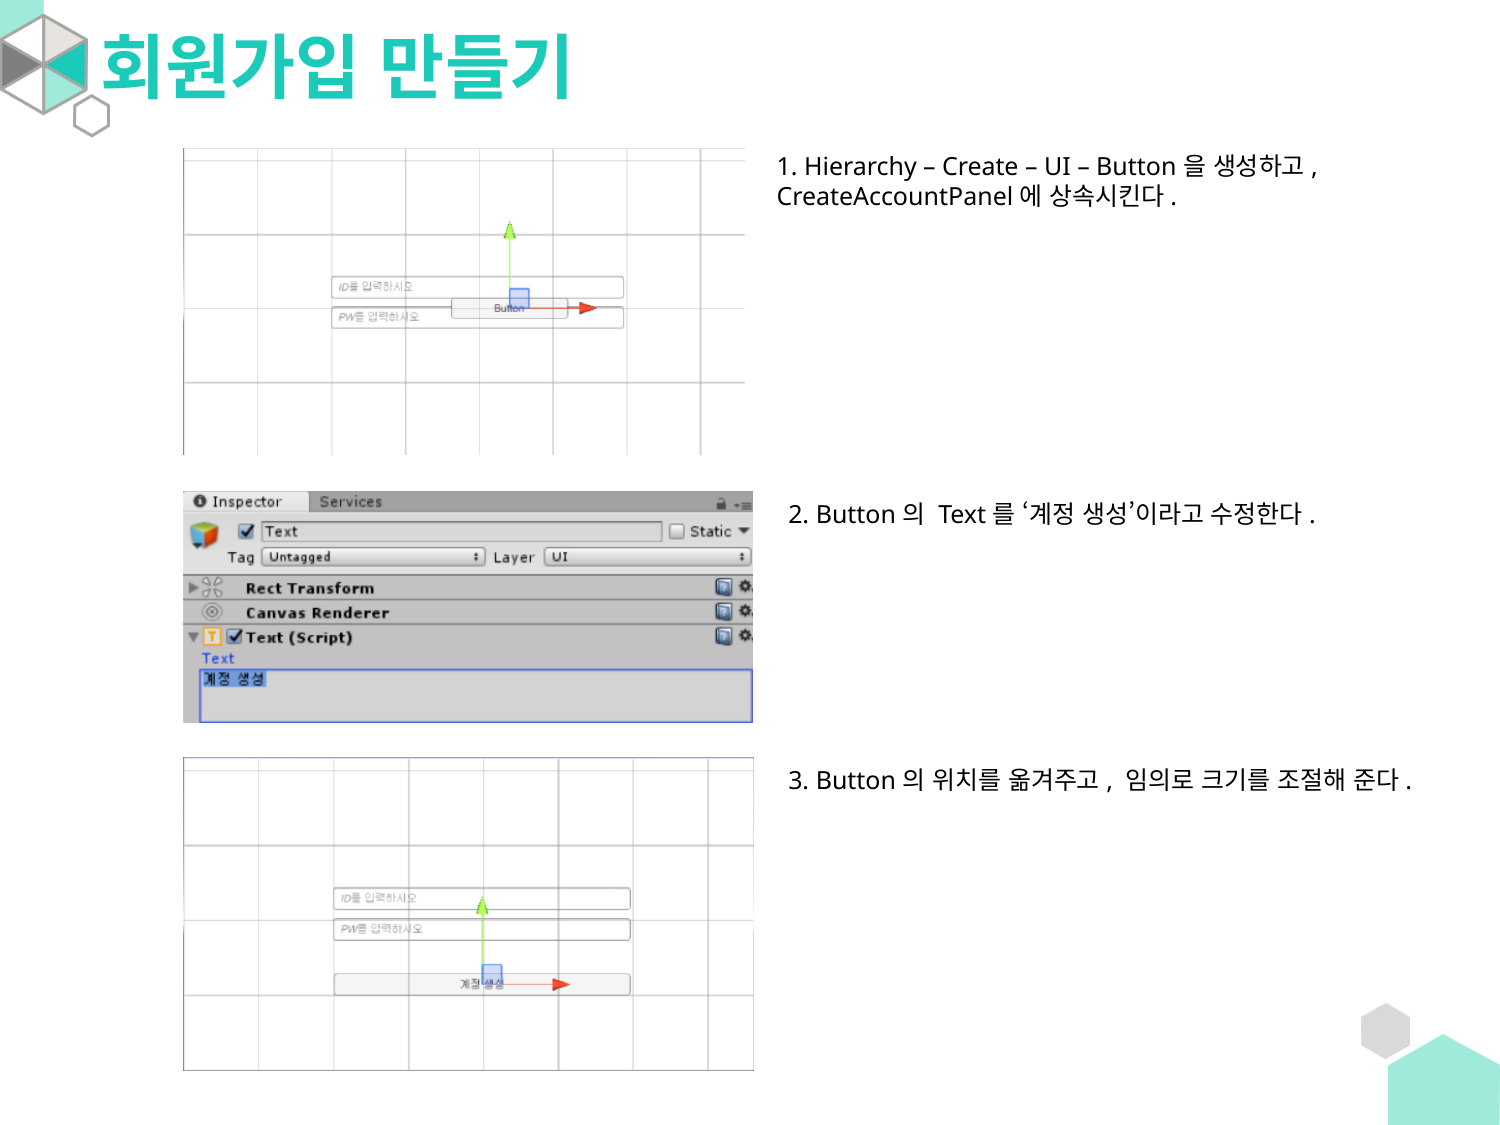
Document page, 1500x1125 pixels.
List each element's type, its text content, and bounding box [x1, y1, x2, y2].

text_box 회원가입 만들기 [85, 0, 1233, 132]
text_box 2. Button의 Text를 ‘계정 생성’이라고 수정한다. [773, 491, 1441, 537]
picture [0, 0, 1500, 1125]
text_box 1. Hierarchy – Create – UI – Button을 생성하고, CreateAccountPanel에 상속시킨다. [761, 143, 1430, 218]
text_box 3. Button의 위치를 옮겨주고, 임의로 크기를 조절해 준다. [773, 757, 1447, 803]
